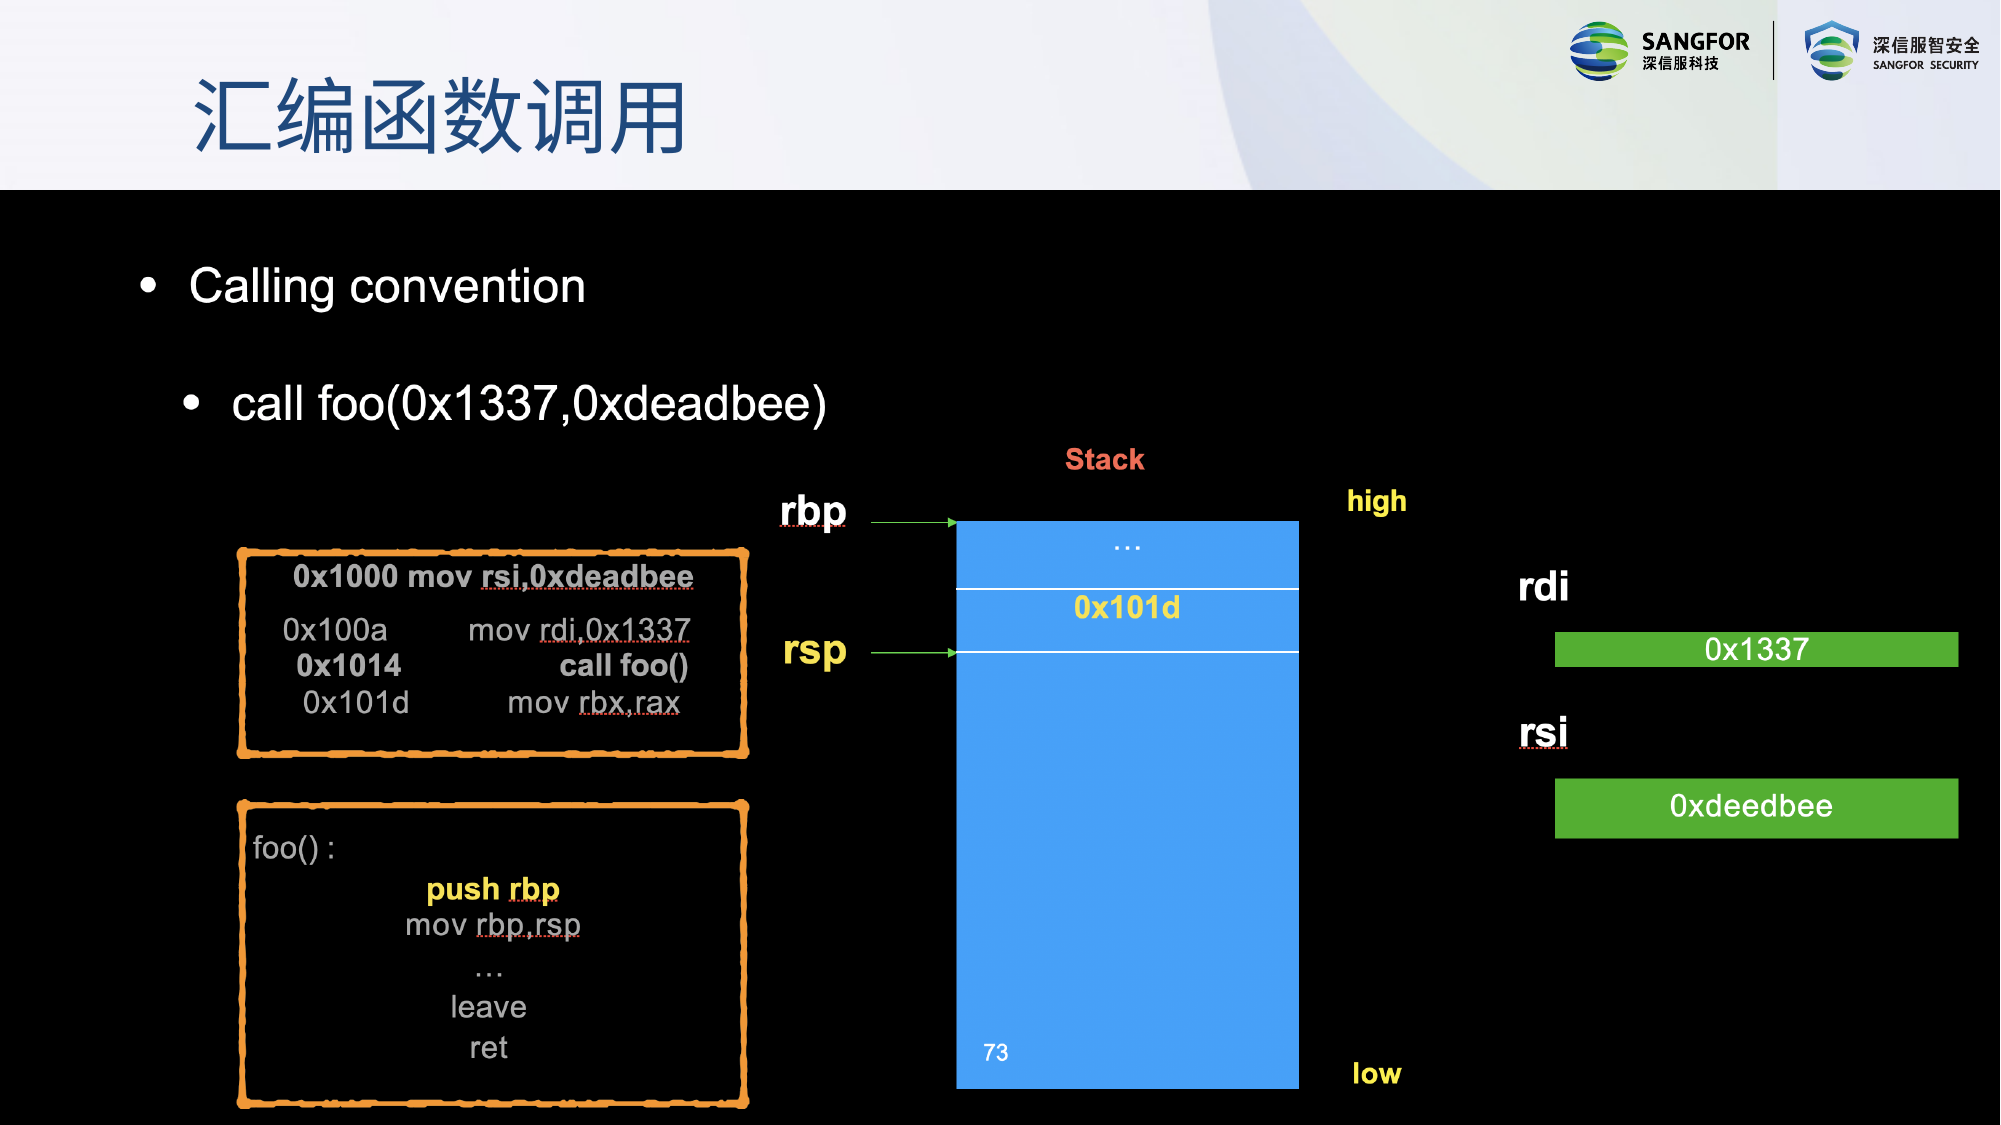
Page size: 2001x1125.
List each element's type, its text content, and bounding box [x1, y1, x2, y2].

picture [0, 0, 2001, 1125]
text_box 汇编函数调用 [22, 25, 707, 173]
